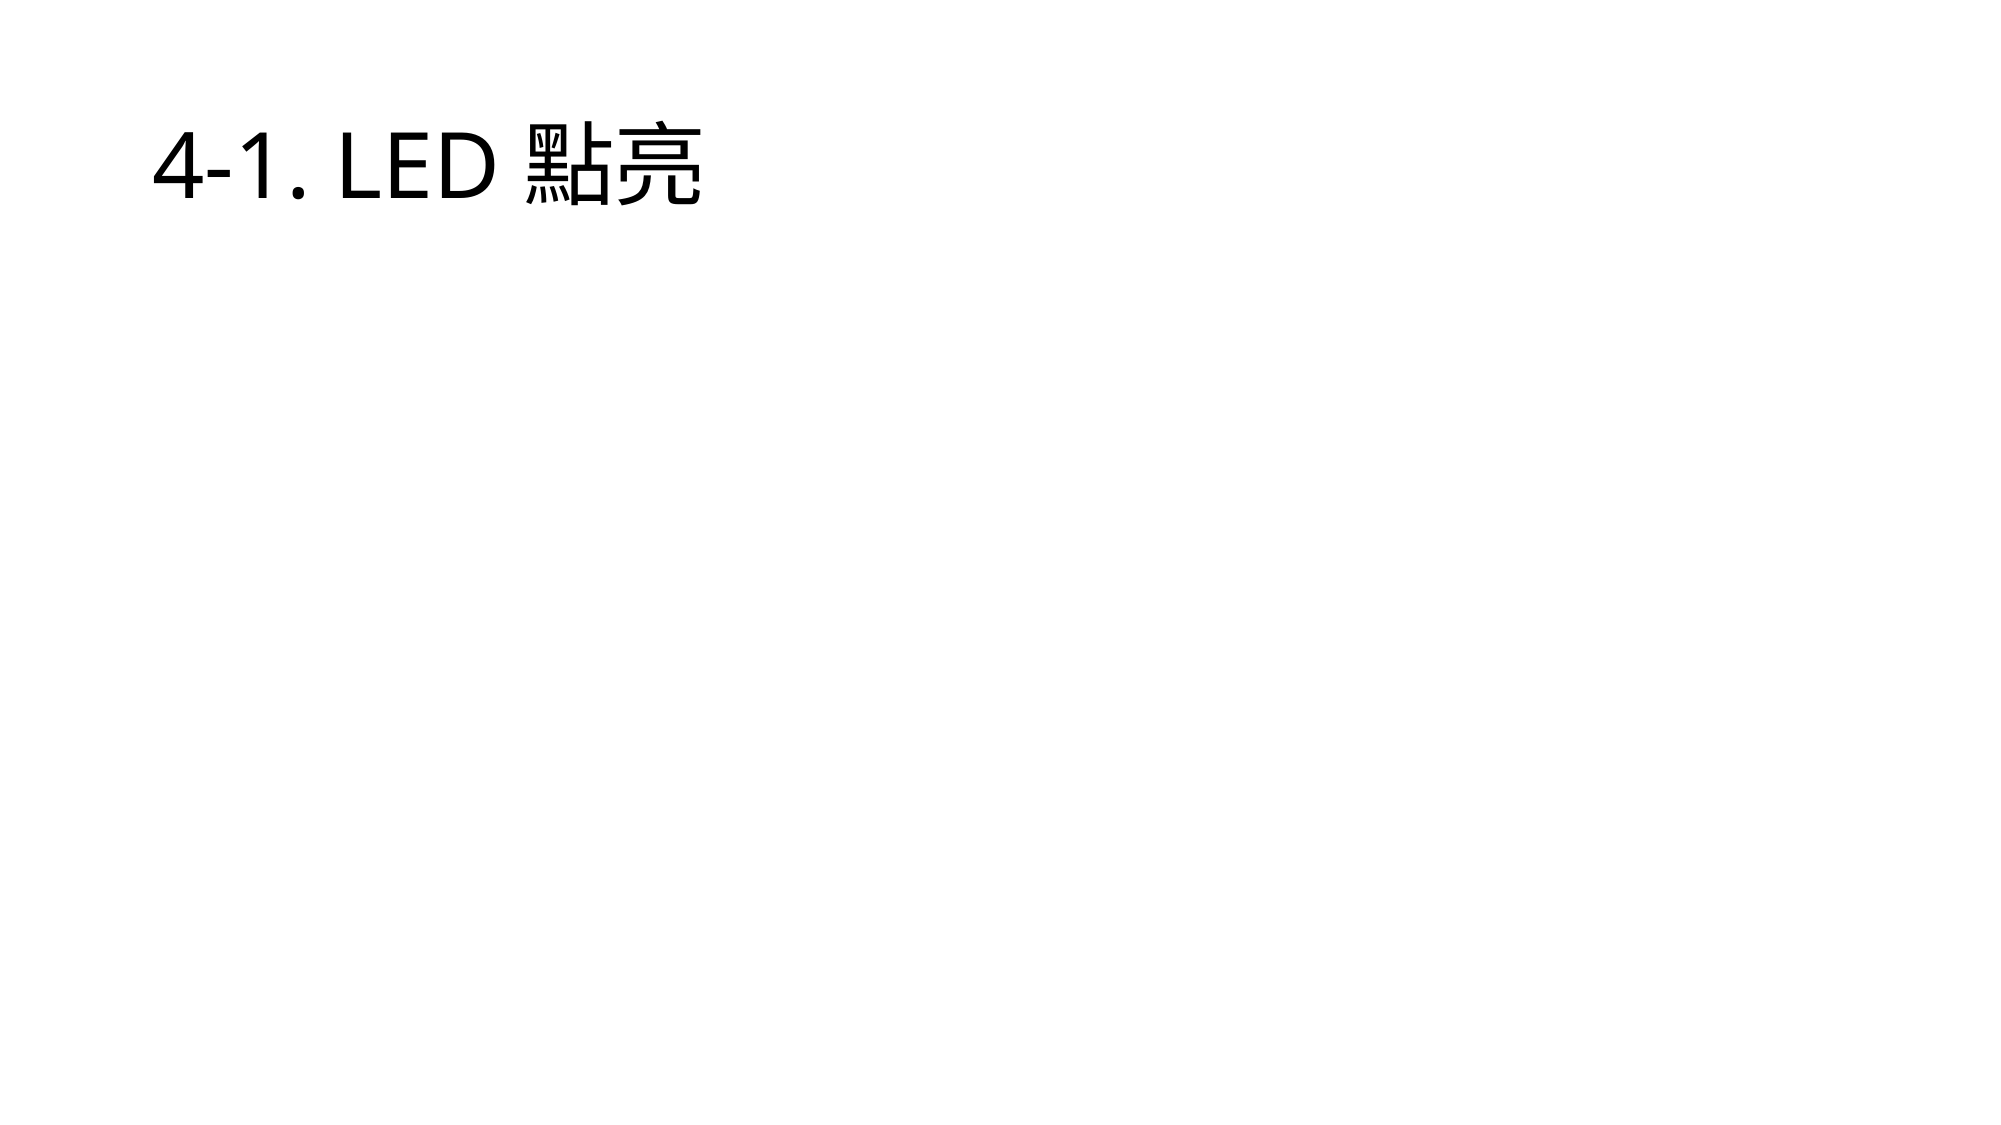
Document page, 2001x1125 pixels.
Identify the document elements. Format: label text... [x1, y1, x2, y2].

title 4-1. LED點亮 [137, 59, 1863, 278]
